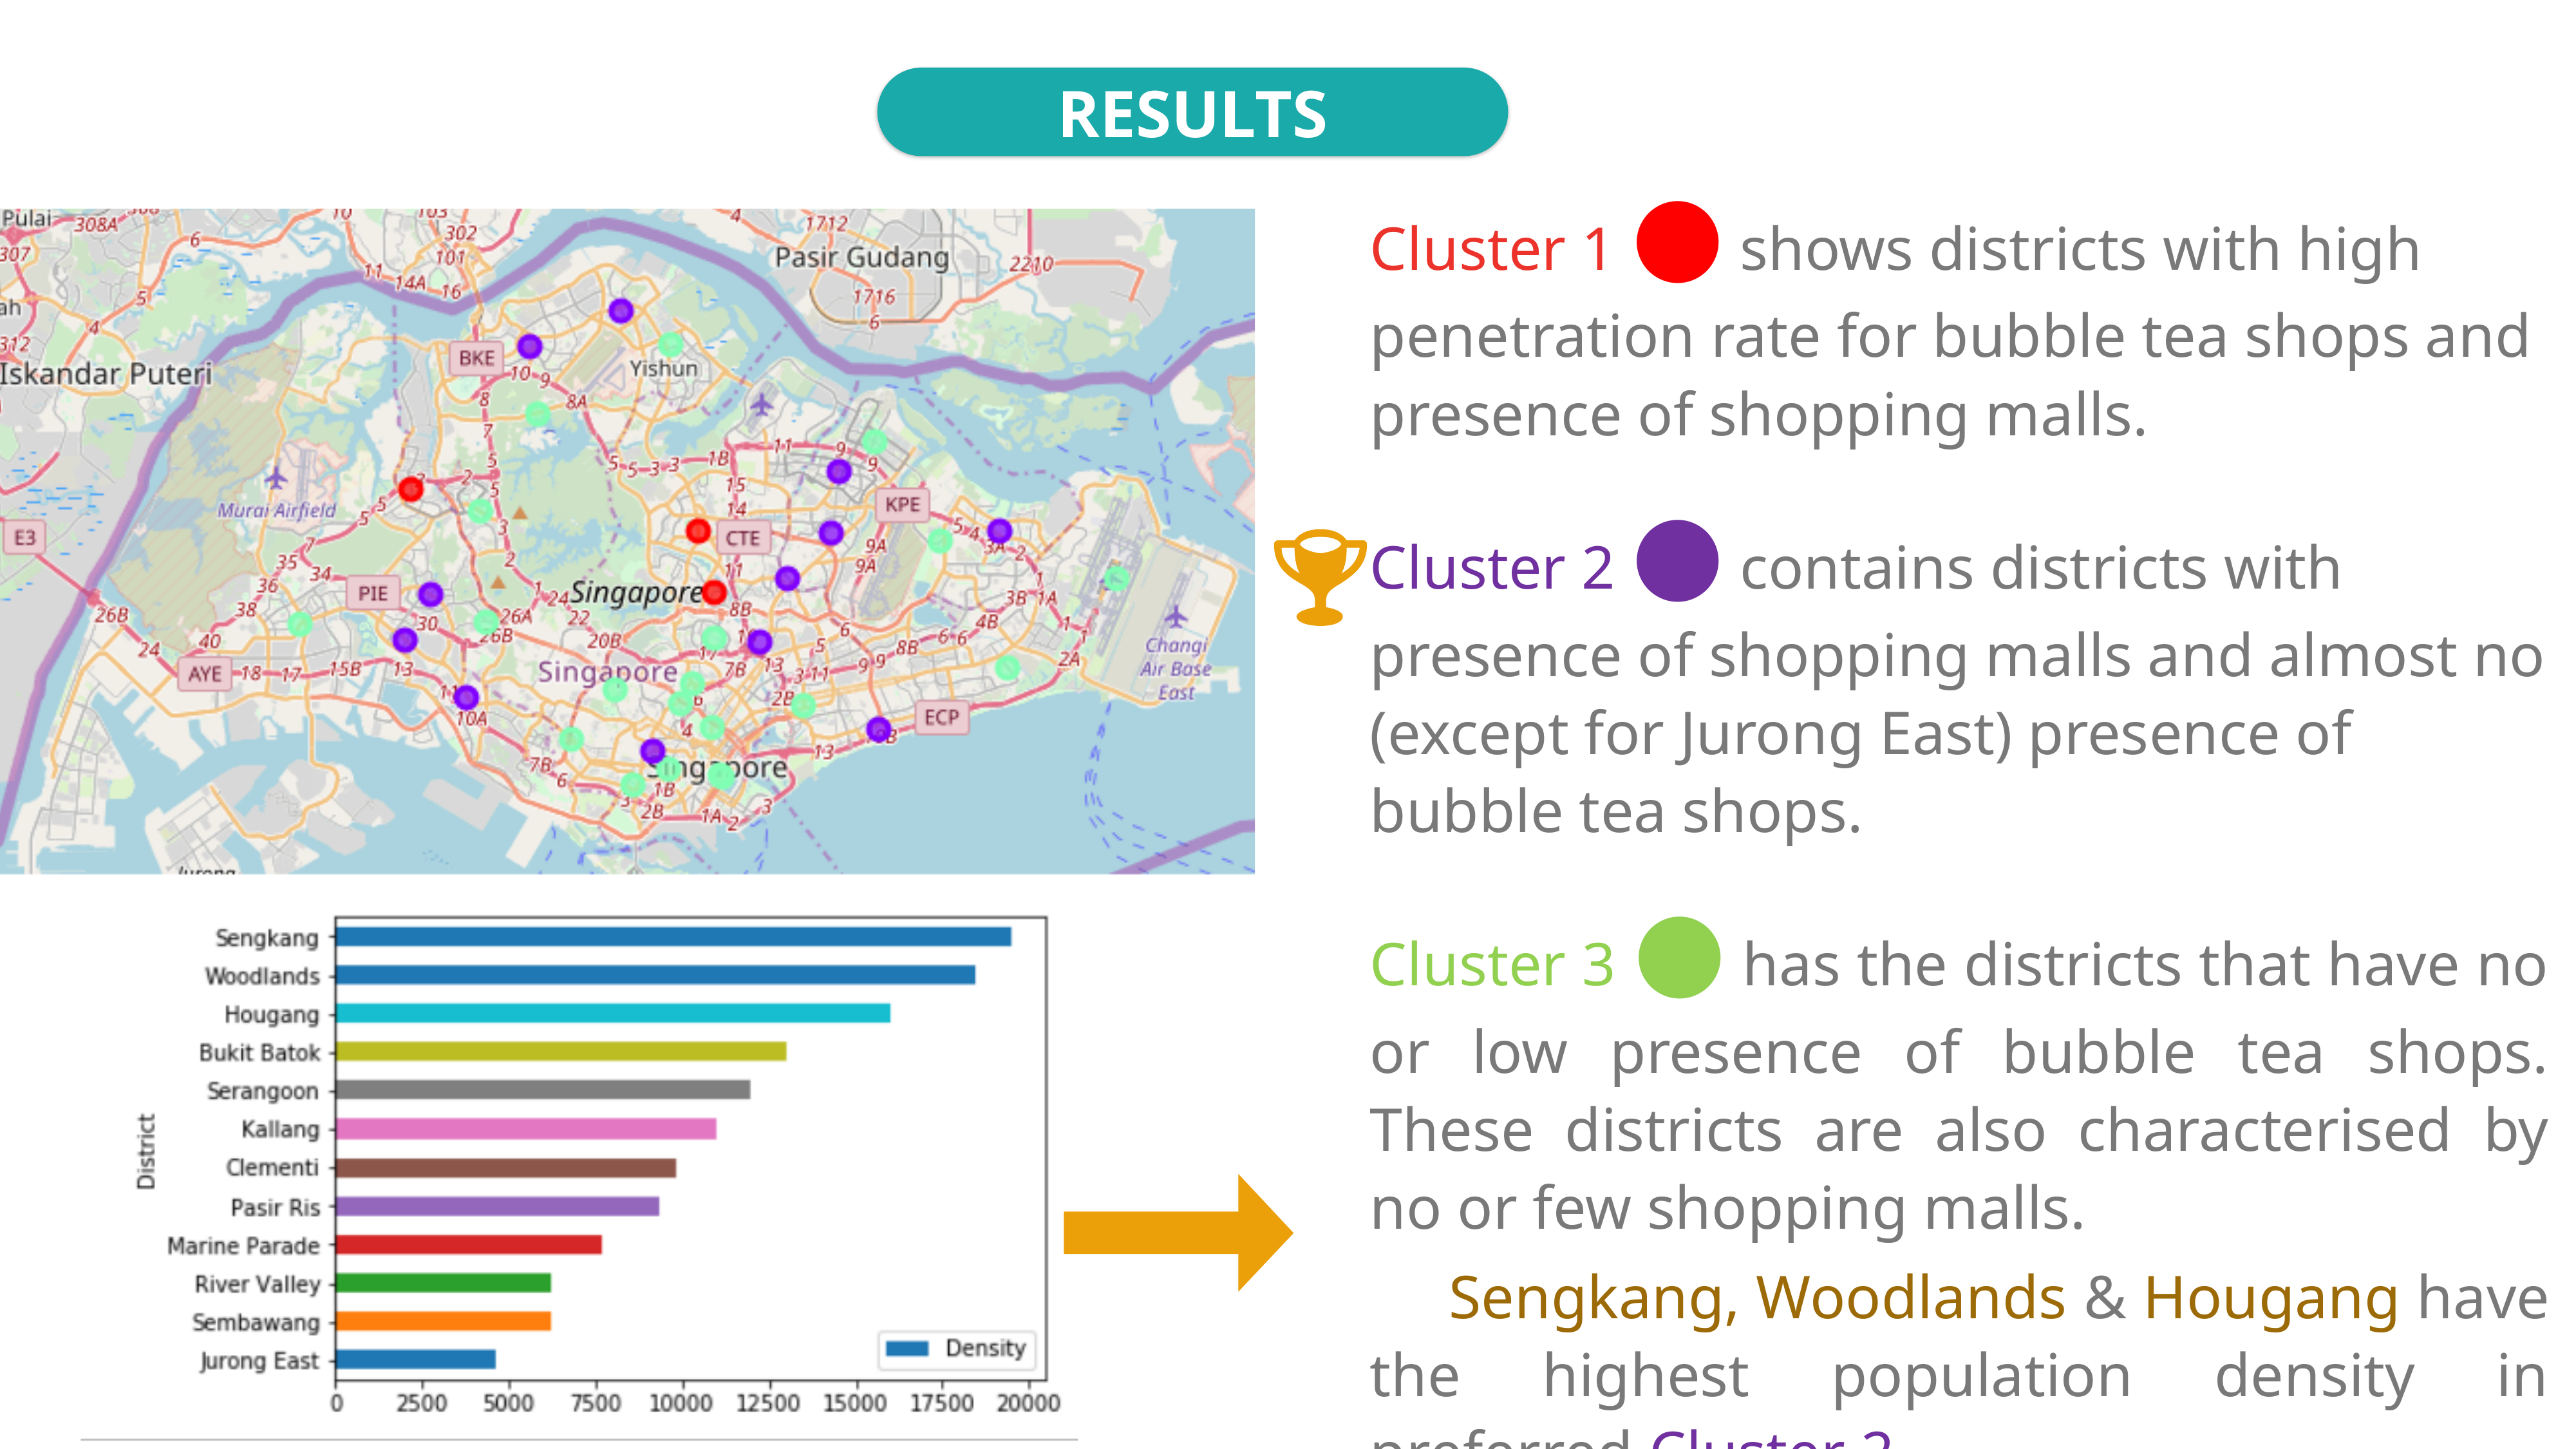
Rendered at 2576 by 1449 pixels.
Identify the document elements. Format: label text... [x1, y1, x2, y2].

text_box [1274, 529, 1368, 626]
text_box RESULTS [876, 67, 1509, 157]
text_box [1080, 1173, 1294, 1292]
picture [0, 209, 1255, 878]
subtitle Cluster 1 ● shows districts with high penetration rate for bubble tea shops and presence of shopping malls. Cluster 2 ● contains districts with presence of shopping malls and almost no (except for Jurong East) presence of bubble tea shops. Cluster 3 ● has the districts that have no or low presence of bubble tea shops. These districts are also characterised by no or few shopping malls. Sengkang, Woodlands & Hougang have the highest population density in preferred Cluster 2 [1215, 137, 2576, 1449]
picture [80, 889, 1078, 1446]
